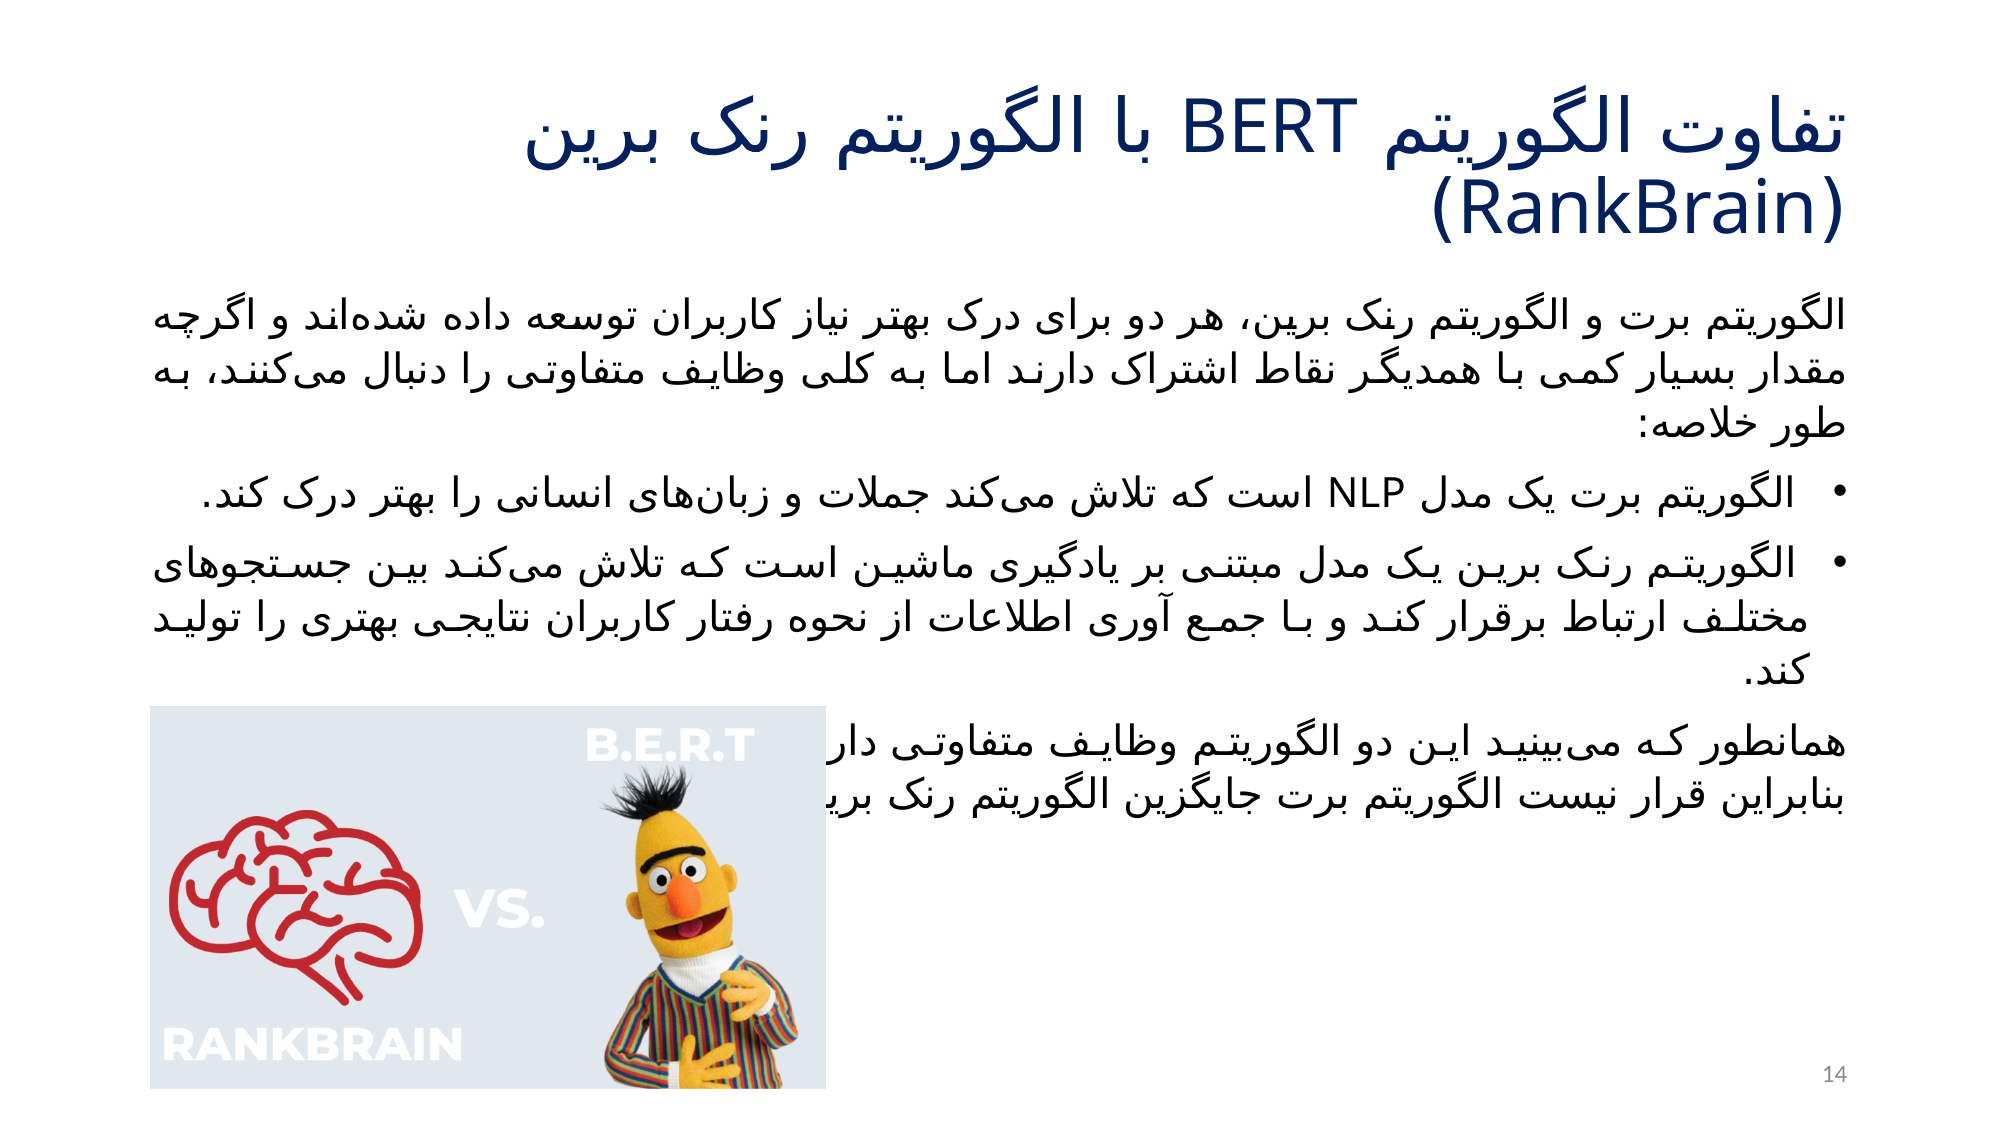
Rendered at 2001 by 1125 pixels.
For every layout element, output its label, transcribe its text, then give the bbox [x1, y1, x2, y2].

list الگوریتم برت و الگوریتم رنک برین، هر دو برای درک بهتر نیاز کاربران توسعه داده شده‌اند و اگرچه مقدار بسیار کمی با همدیگر نقاط اشتراک دارند اما به کلی وظایف متفاوتی را دنبال می‌کنند، به طور خلاصه: الگوریتم برت یک مدل NLP است که تلاش می‌کند جملات و زبان‌های انسانی را بهتر درک کند. الگوریتم رنک برین یک مدل مبتنی بر یادگیری ماشین است که تلاش می‌کند بین جستجوهای مختلف ارتباط برقرار کند و با جمع آوری اطلاعات از نحوه رفتار کاربران نتایجی بهتری را تولید کند. همانطور که می‌بینید این دو الگوریتم وظایف متفاوتی دارند و در حقیقت مکمل یکدیگر هستند، بنابراین قرار نیست الگوریتم برت جایگزین الگوریتم رنک برین گوگل باشد. [137, 277, 1863, 992]
title تفاوت الگوریتم BERT با الگوریتم رنک برین (RankBrain) [137, 59, 1863, 277]
slide_number 14 [1412, 1042, 1863, 1103]
picture [149, 706, 826, 1089]
